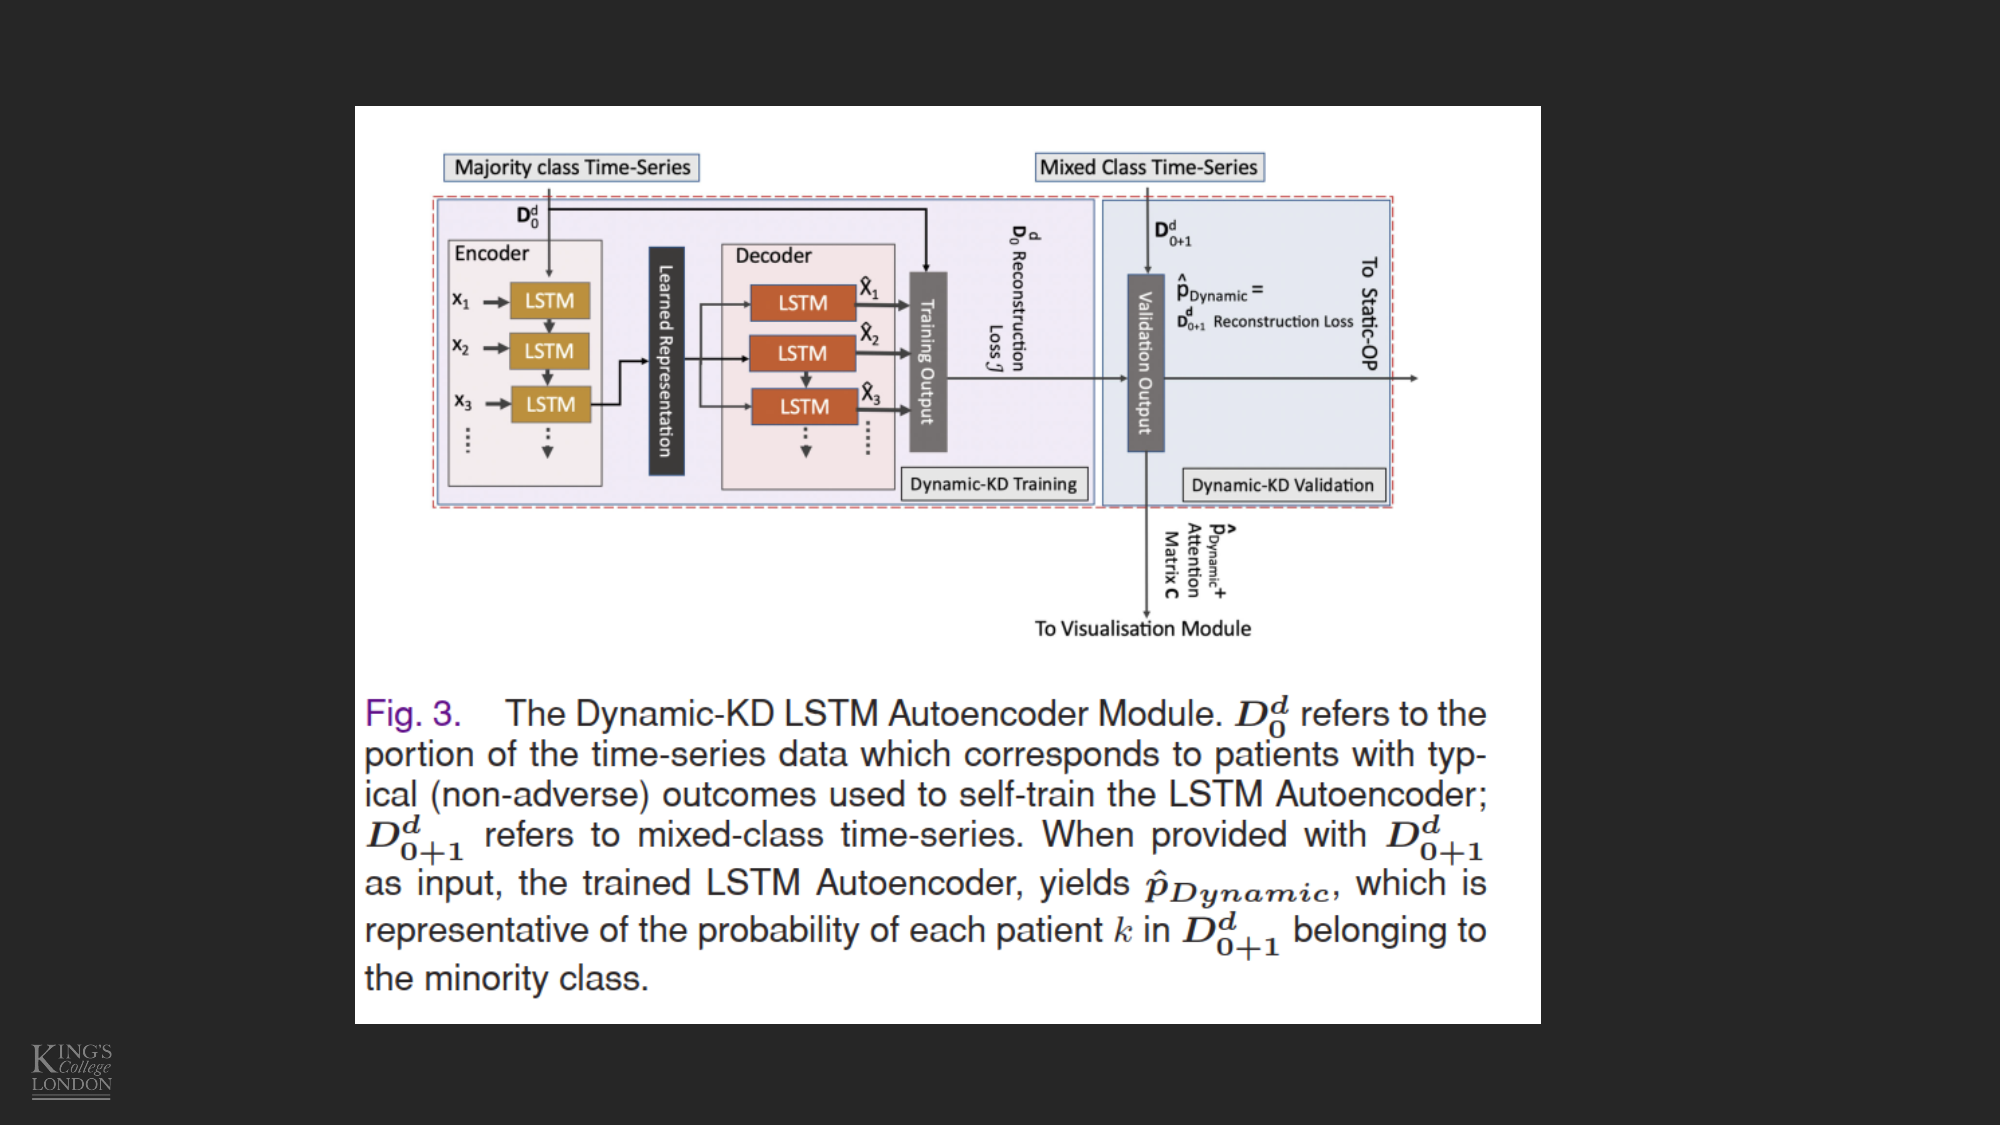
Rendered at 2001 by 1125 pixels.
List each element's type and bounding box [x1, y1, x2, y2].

picture [31, 1044, 112, 1100]
picture [355, 106, 1541, 1024]
